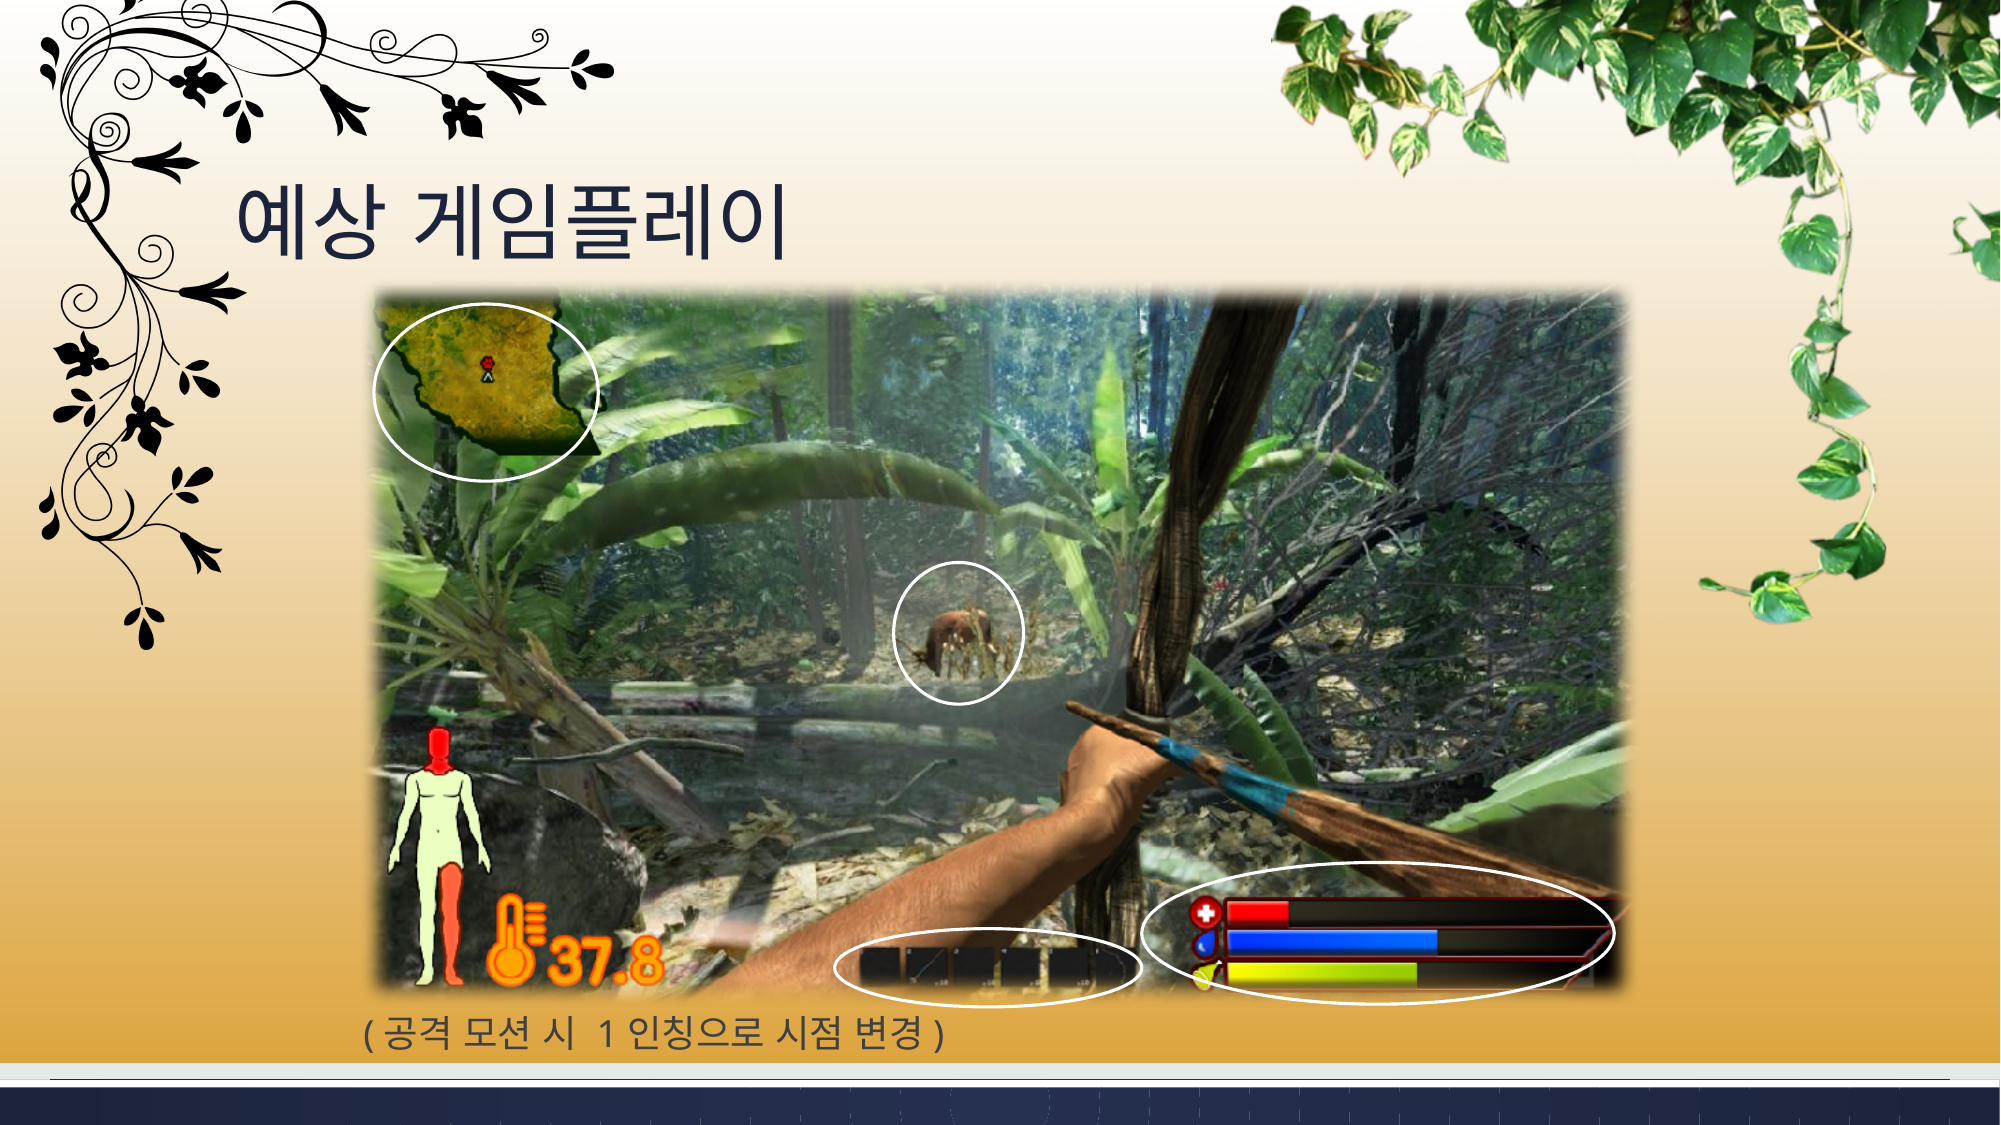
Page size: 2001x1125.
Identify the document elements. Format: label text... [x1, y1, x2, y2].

text_box (공격 모션 시 1인칭으로 시점 변경) [348, 1002, 960, 1063]
title 예상 게임플레이 [219, 76, 1780, 279]
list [360, 278, 1640, 1008]
